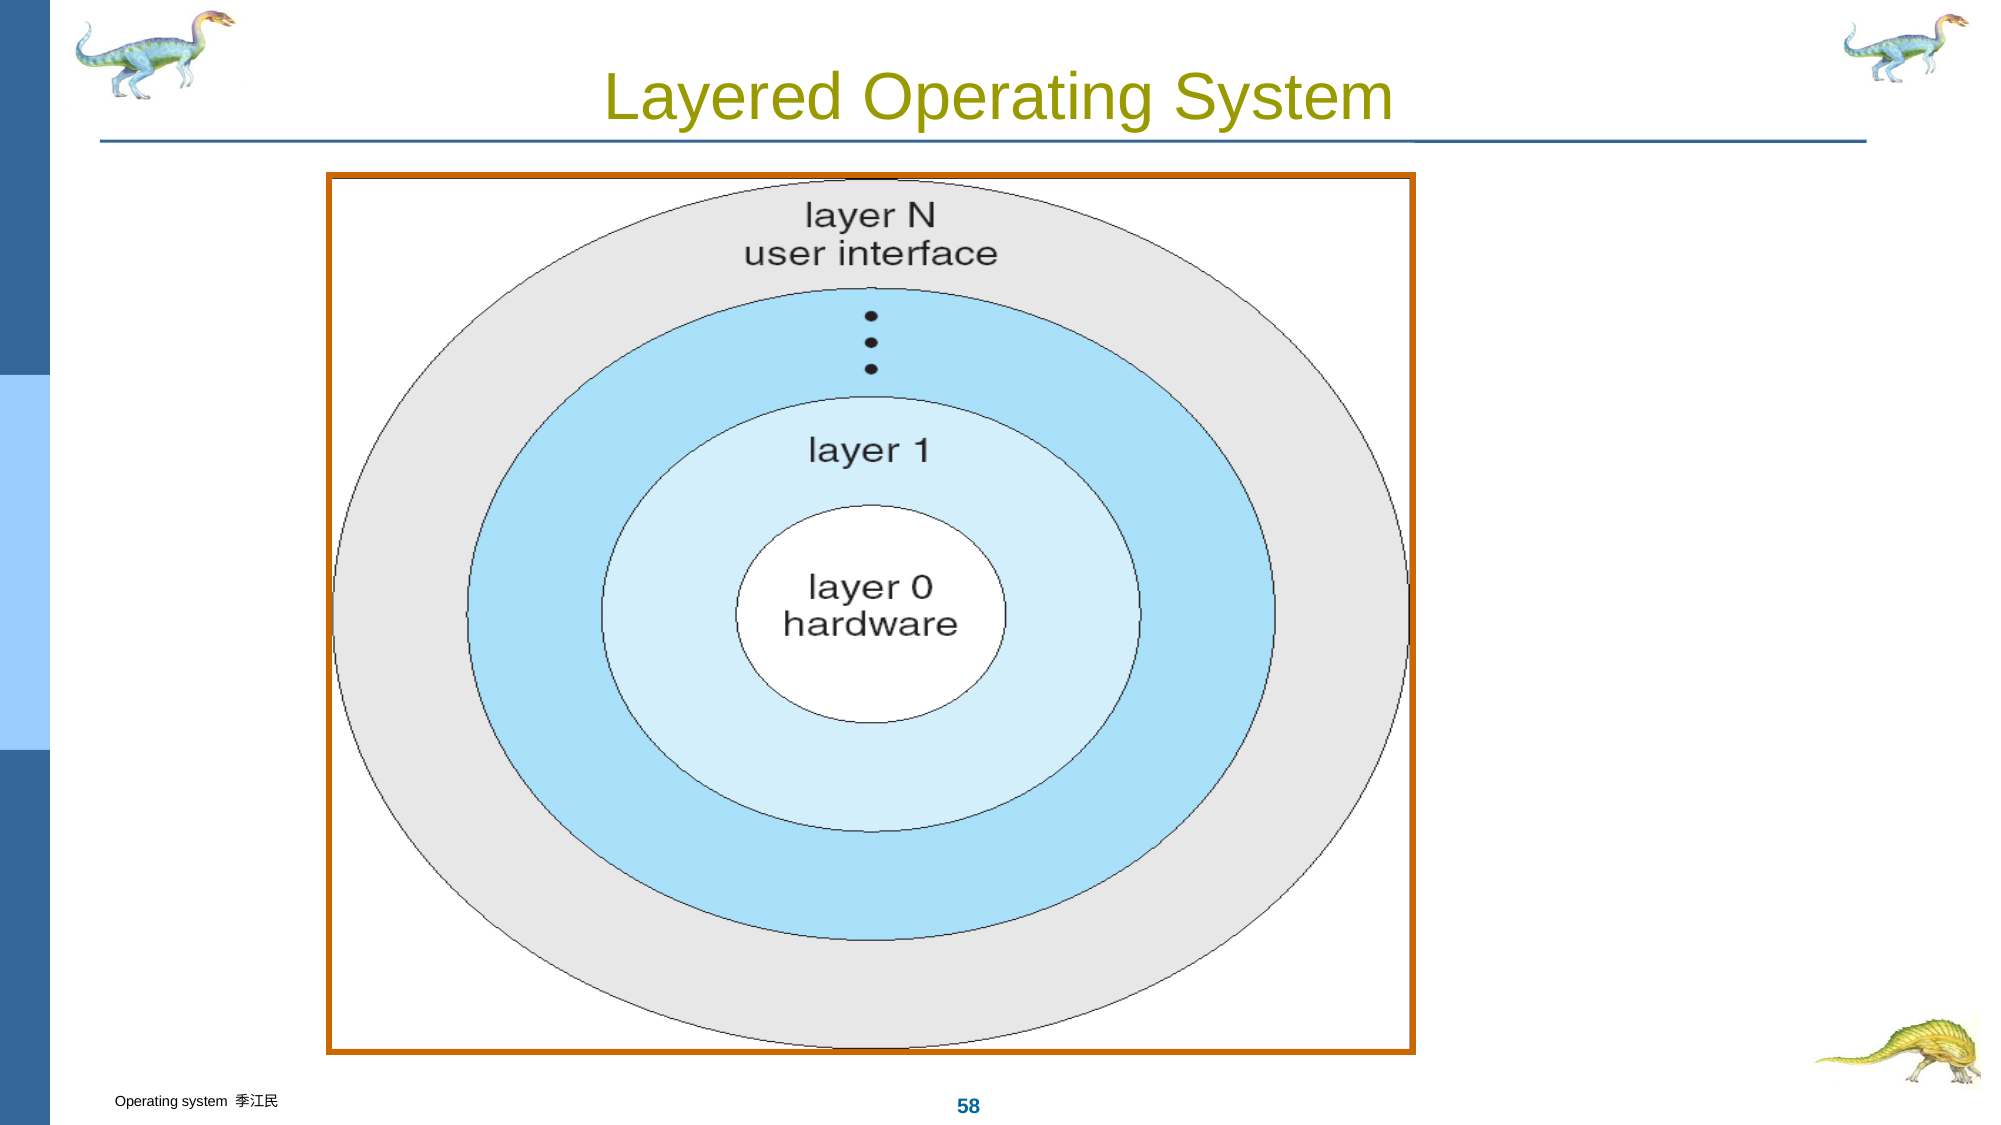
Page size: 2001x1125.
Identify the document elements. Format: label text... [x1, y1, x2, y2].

picture [1837, 12, 1988, 94]
title Layered Operating System [99, 45, 1900, 141]
picture [1812, 1011, 1982, 1090]
picture [332, 178, 1411, 1050]
picture [62, 0, 253, 109]
